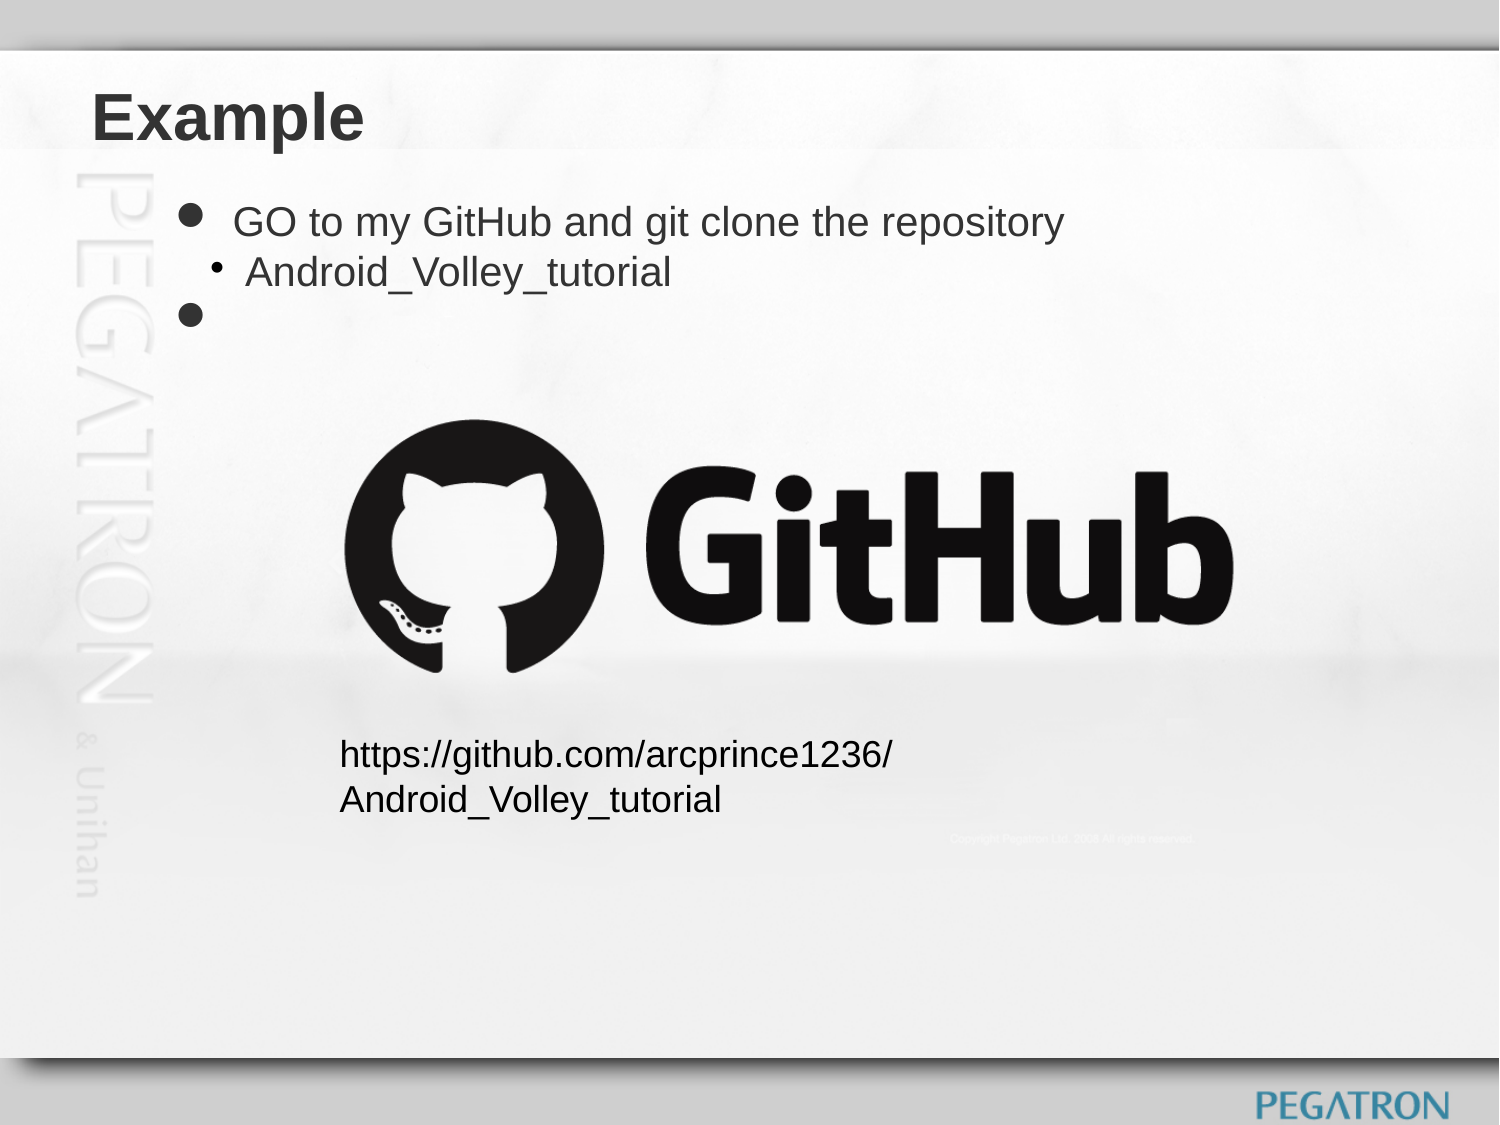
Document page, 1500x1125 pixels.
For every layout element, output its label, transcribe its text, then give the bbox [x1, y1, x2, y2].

picture [0, 1058, 1499, 1125]
text_box GO to my GitHub and git clone the repository Android_Volley_tutorial [159, 187, 1424, 1019]
picture [0, 0, 1499, 148]
text_box Example [76, 56, 1424, 172]
picture [200, 328, 1378, 765]
